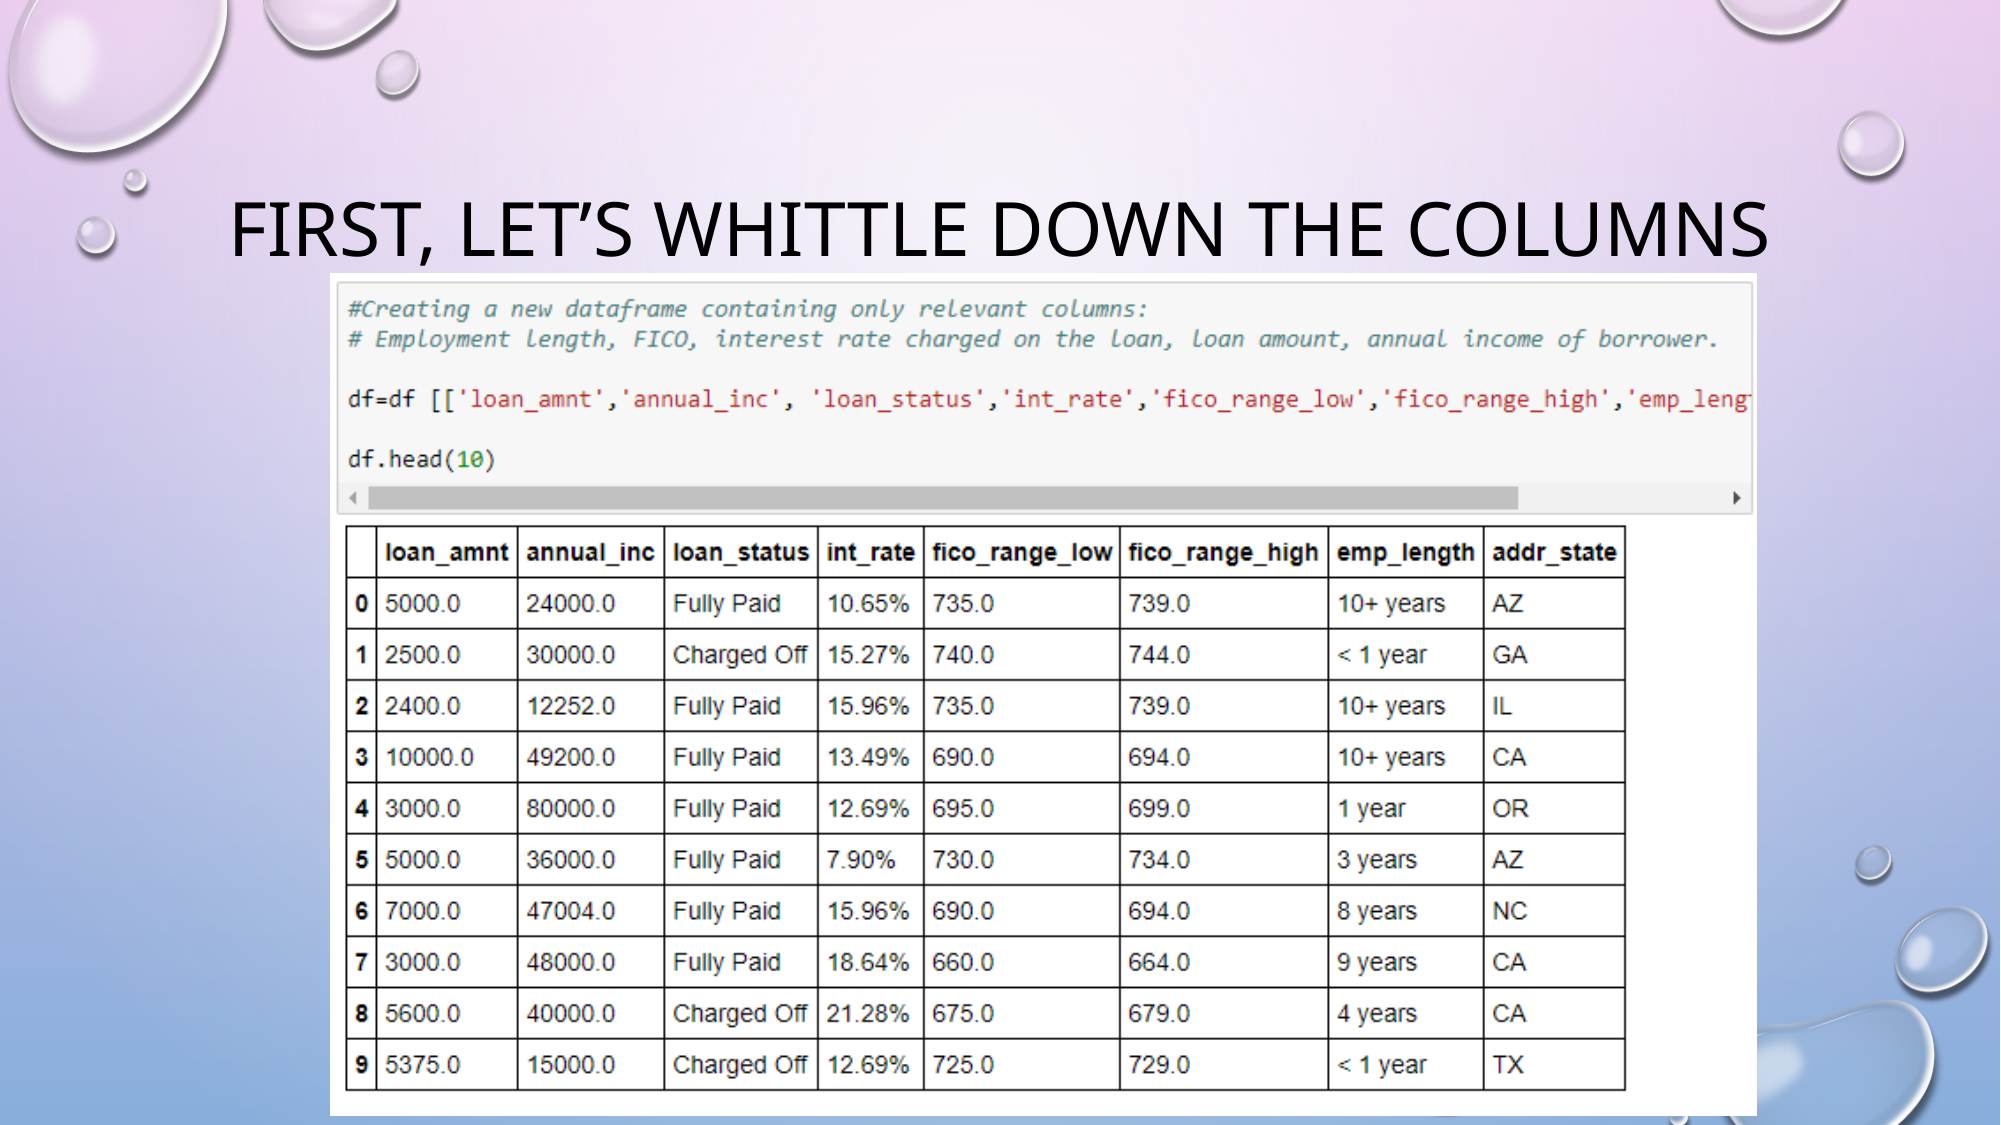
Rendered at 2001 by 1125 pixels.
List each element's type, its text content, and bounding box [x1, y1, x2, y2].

title First, Let’s whittle down the Columns [149, 101, 1851, 364]
picture [0, 0, 2000, 1125]
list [330, 273, 1757, 1116]
